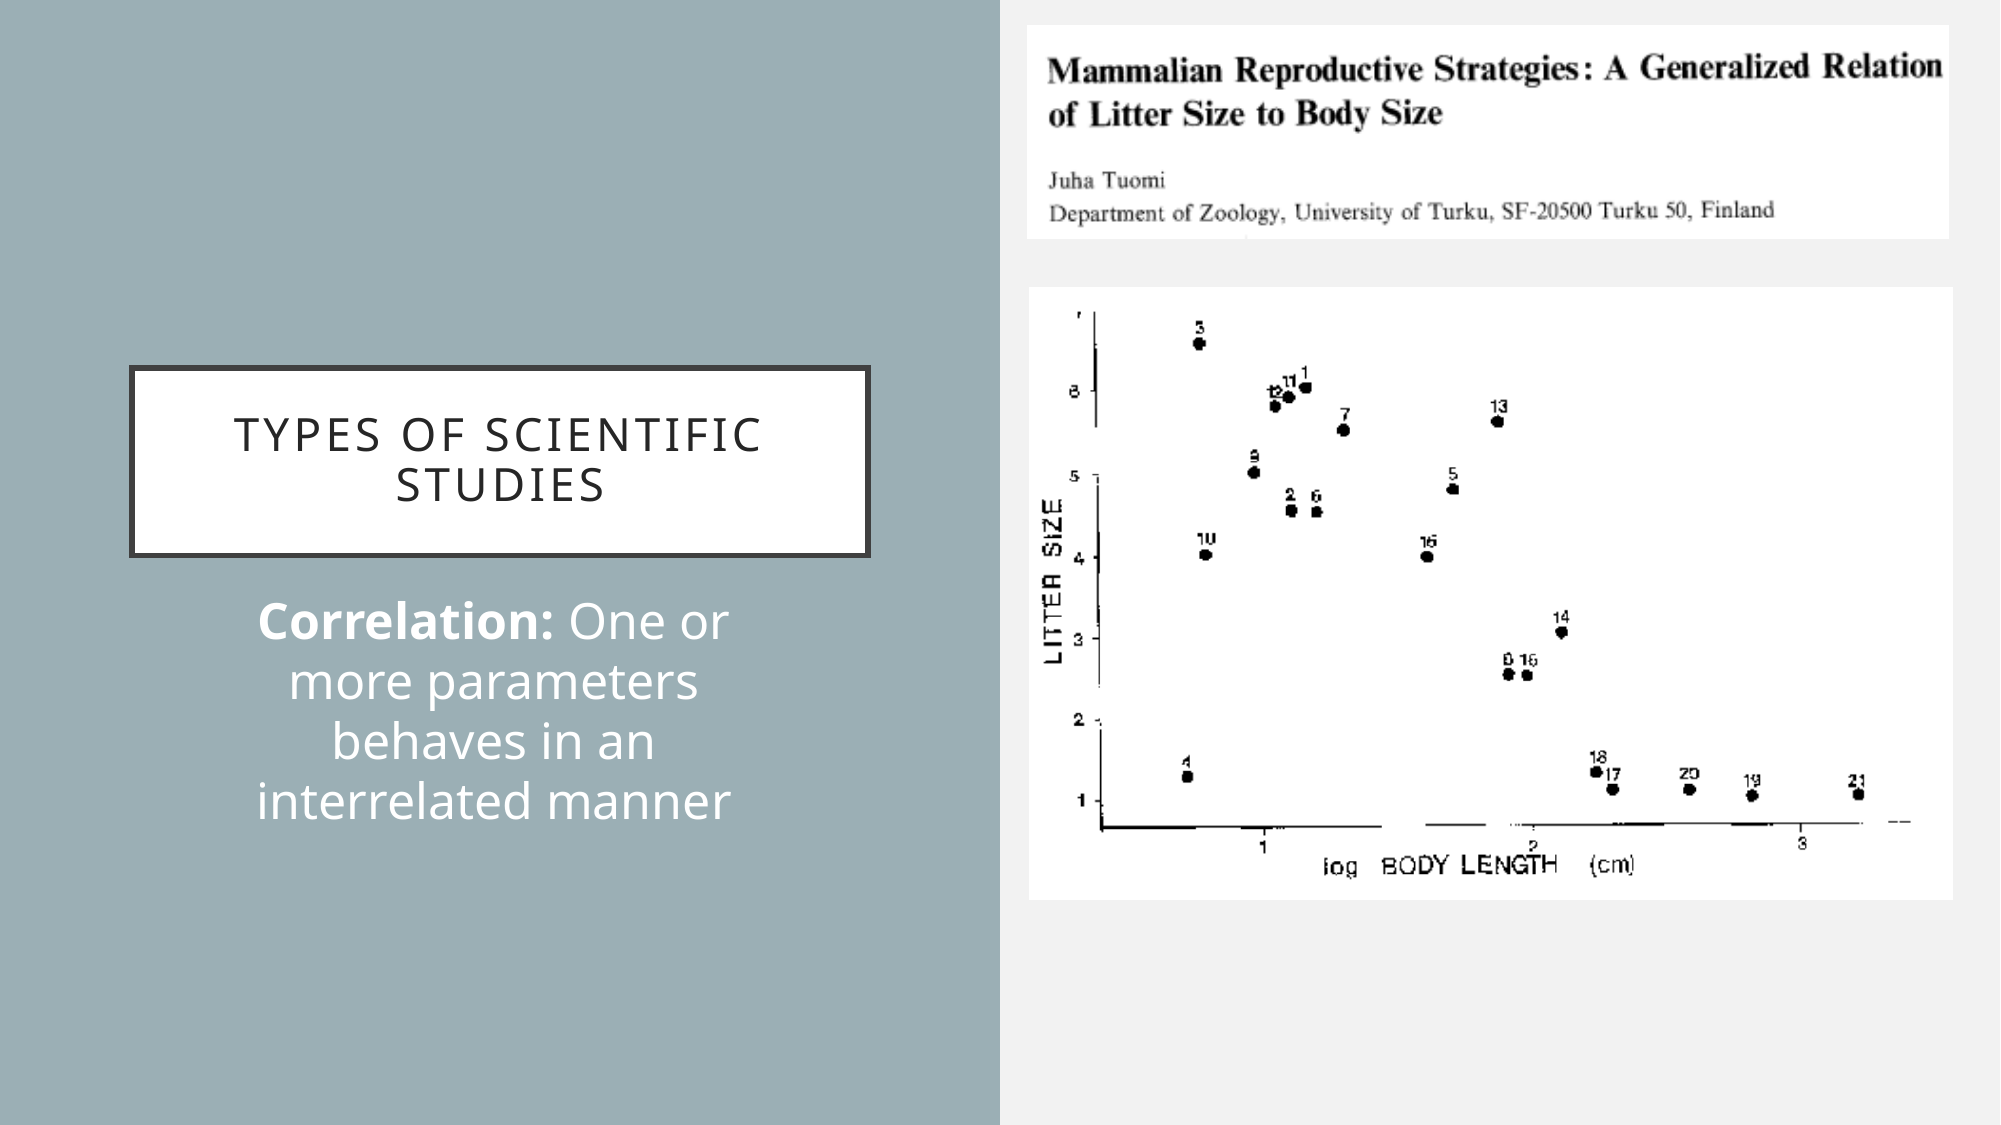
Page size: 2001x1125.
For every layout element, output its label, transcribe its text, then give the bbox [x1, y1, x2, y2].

title Types of scientific studies [129, 365, 871, 558]
picture [1029, 287, 1953, 900]
picture [1027, 25, 1949, 239]
list Correlation: One or more parameters behaves in an interrelated manner [183, 582, 806, 943]
